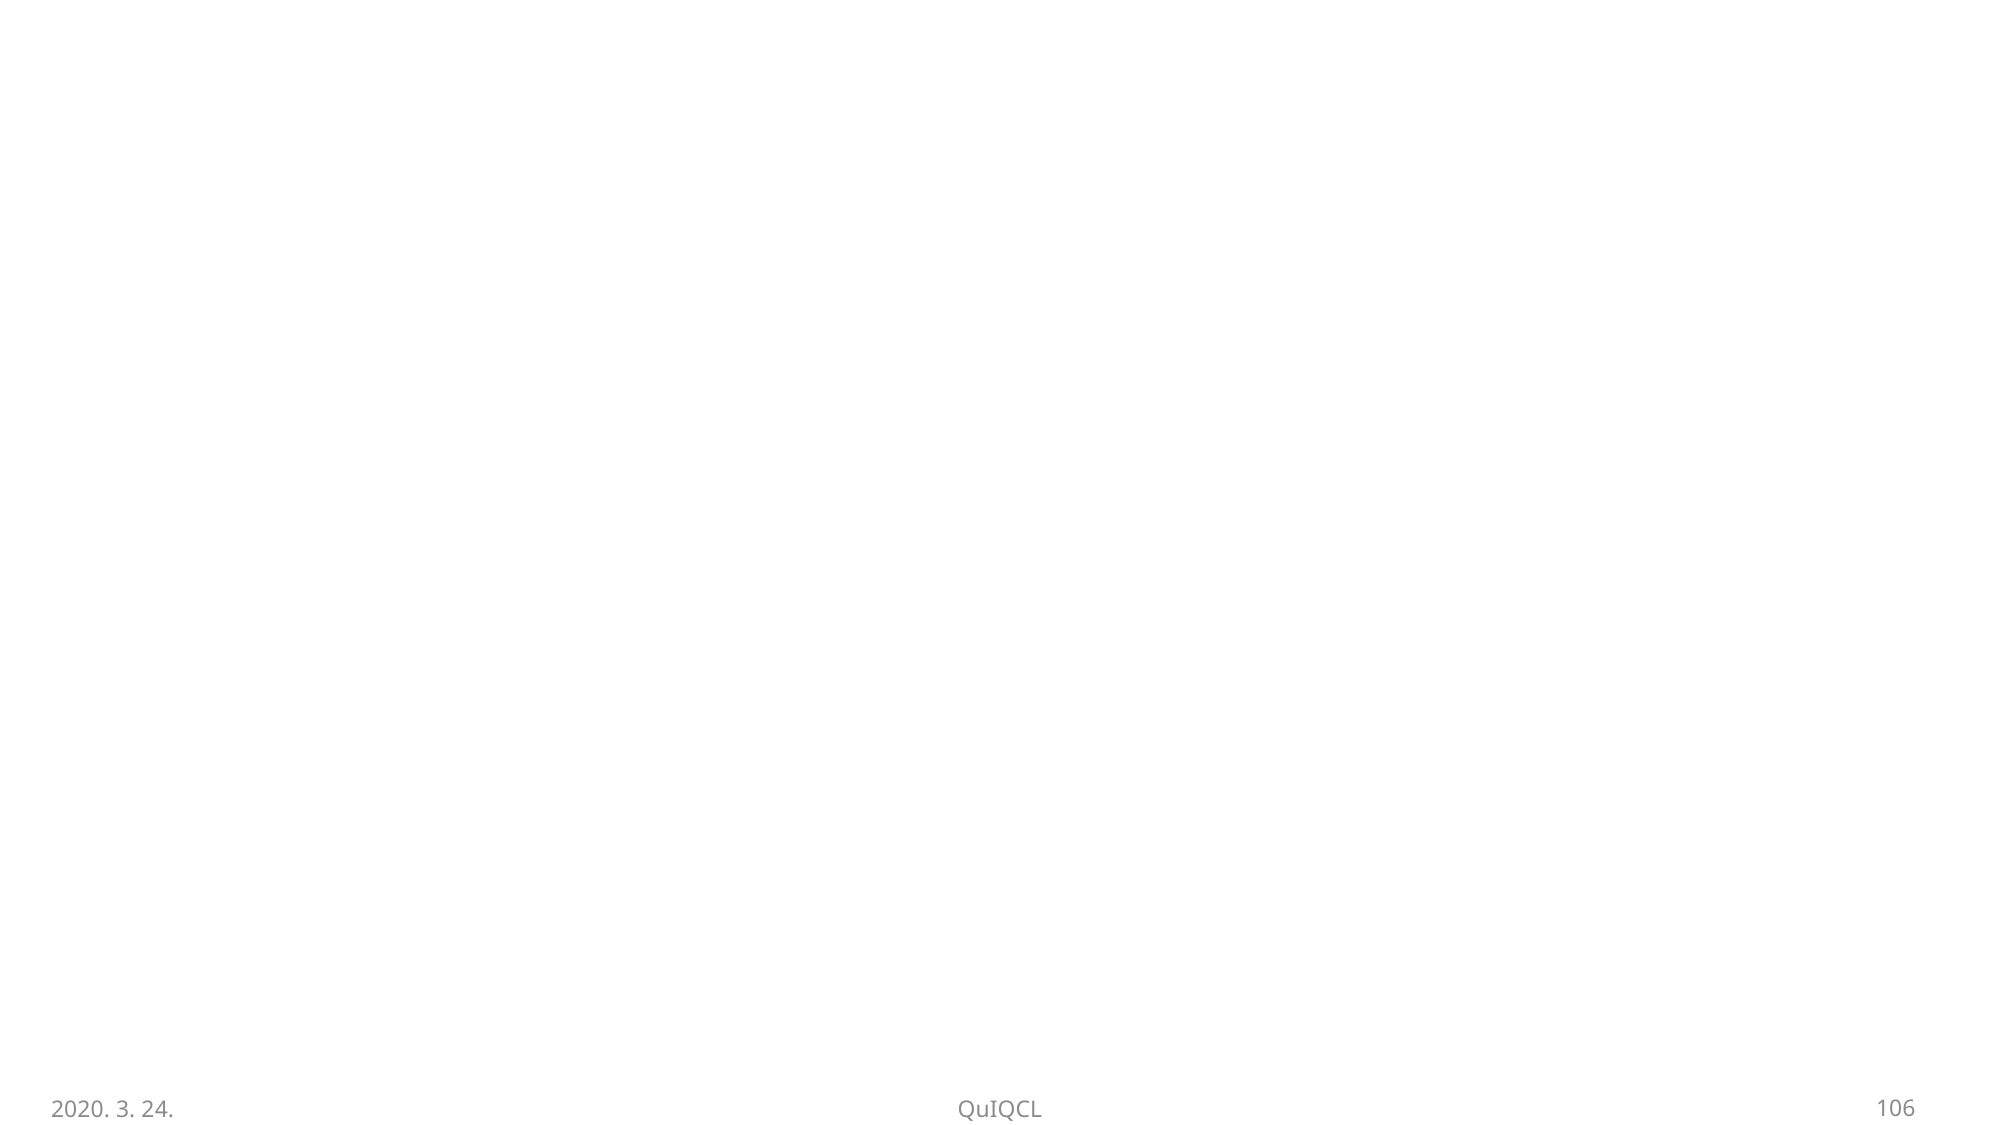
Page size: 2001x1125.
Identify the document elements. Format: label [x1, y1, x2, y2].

slide_number [1480, 1078, 1931, 1125]
slide_number [36, 1078, 486, 1125]
footer [662, 1078, 1338, 1125]
